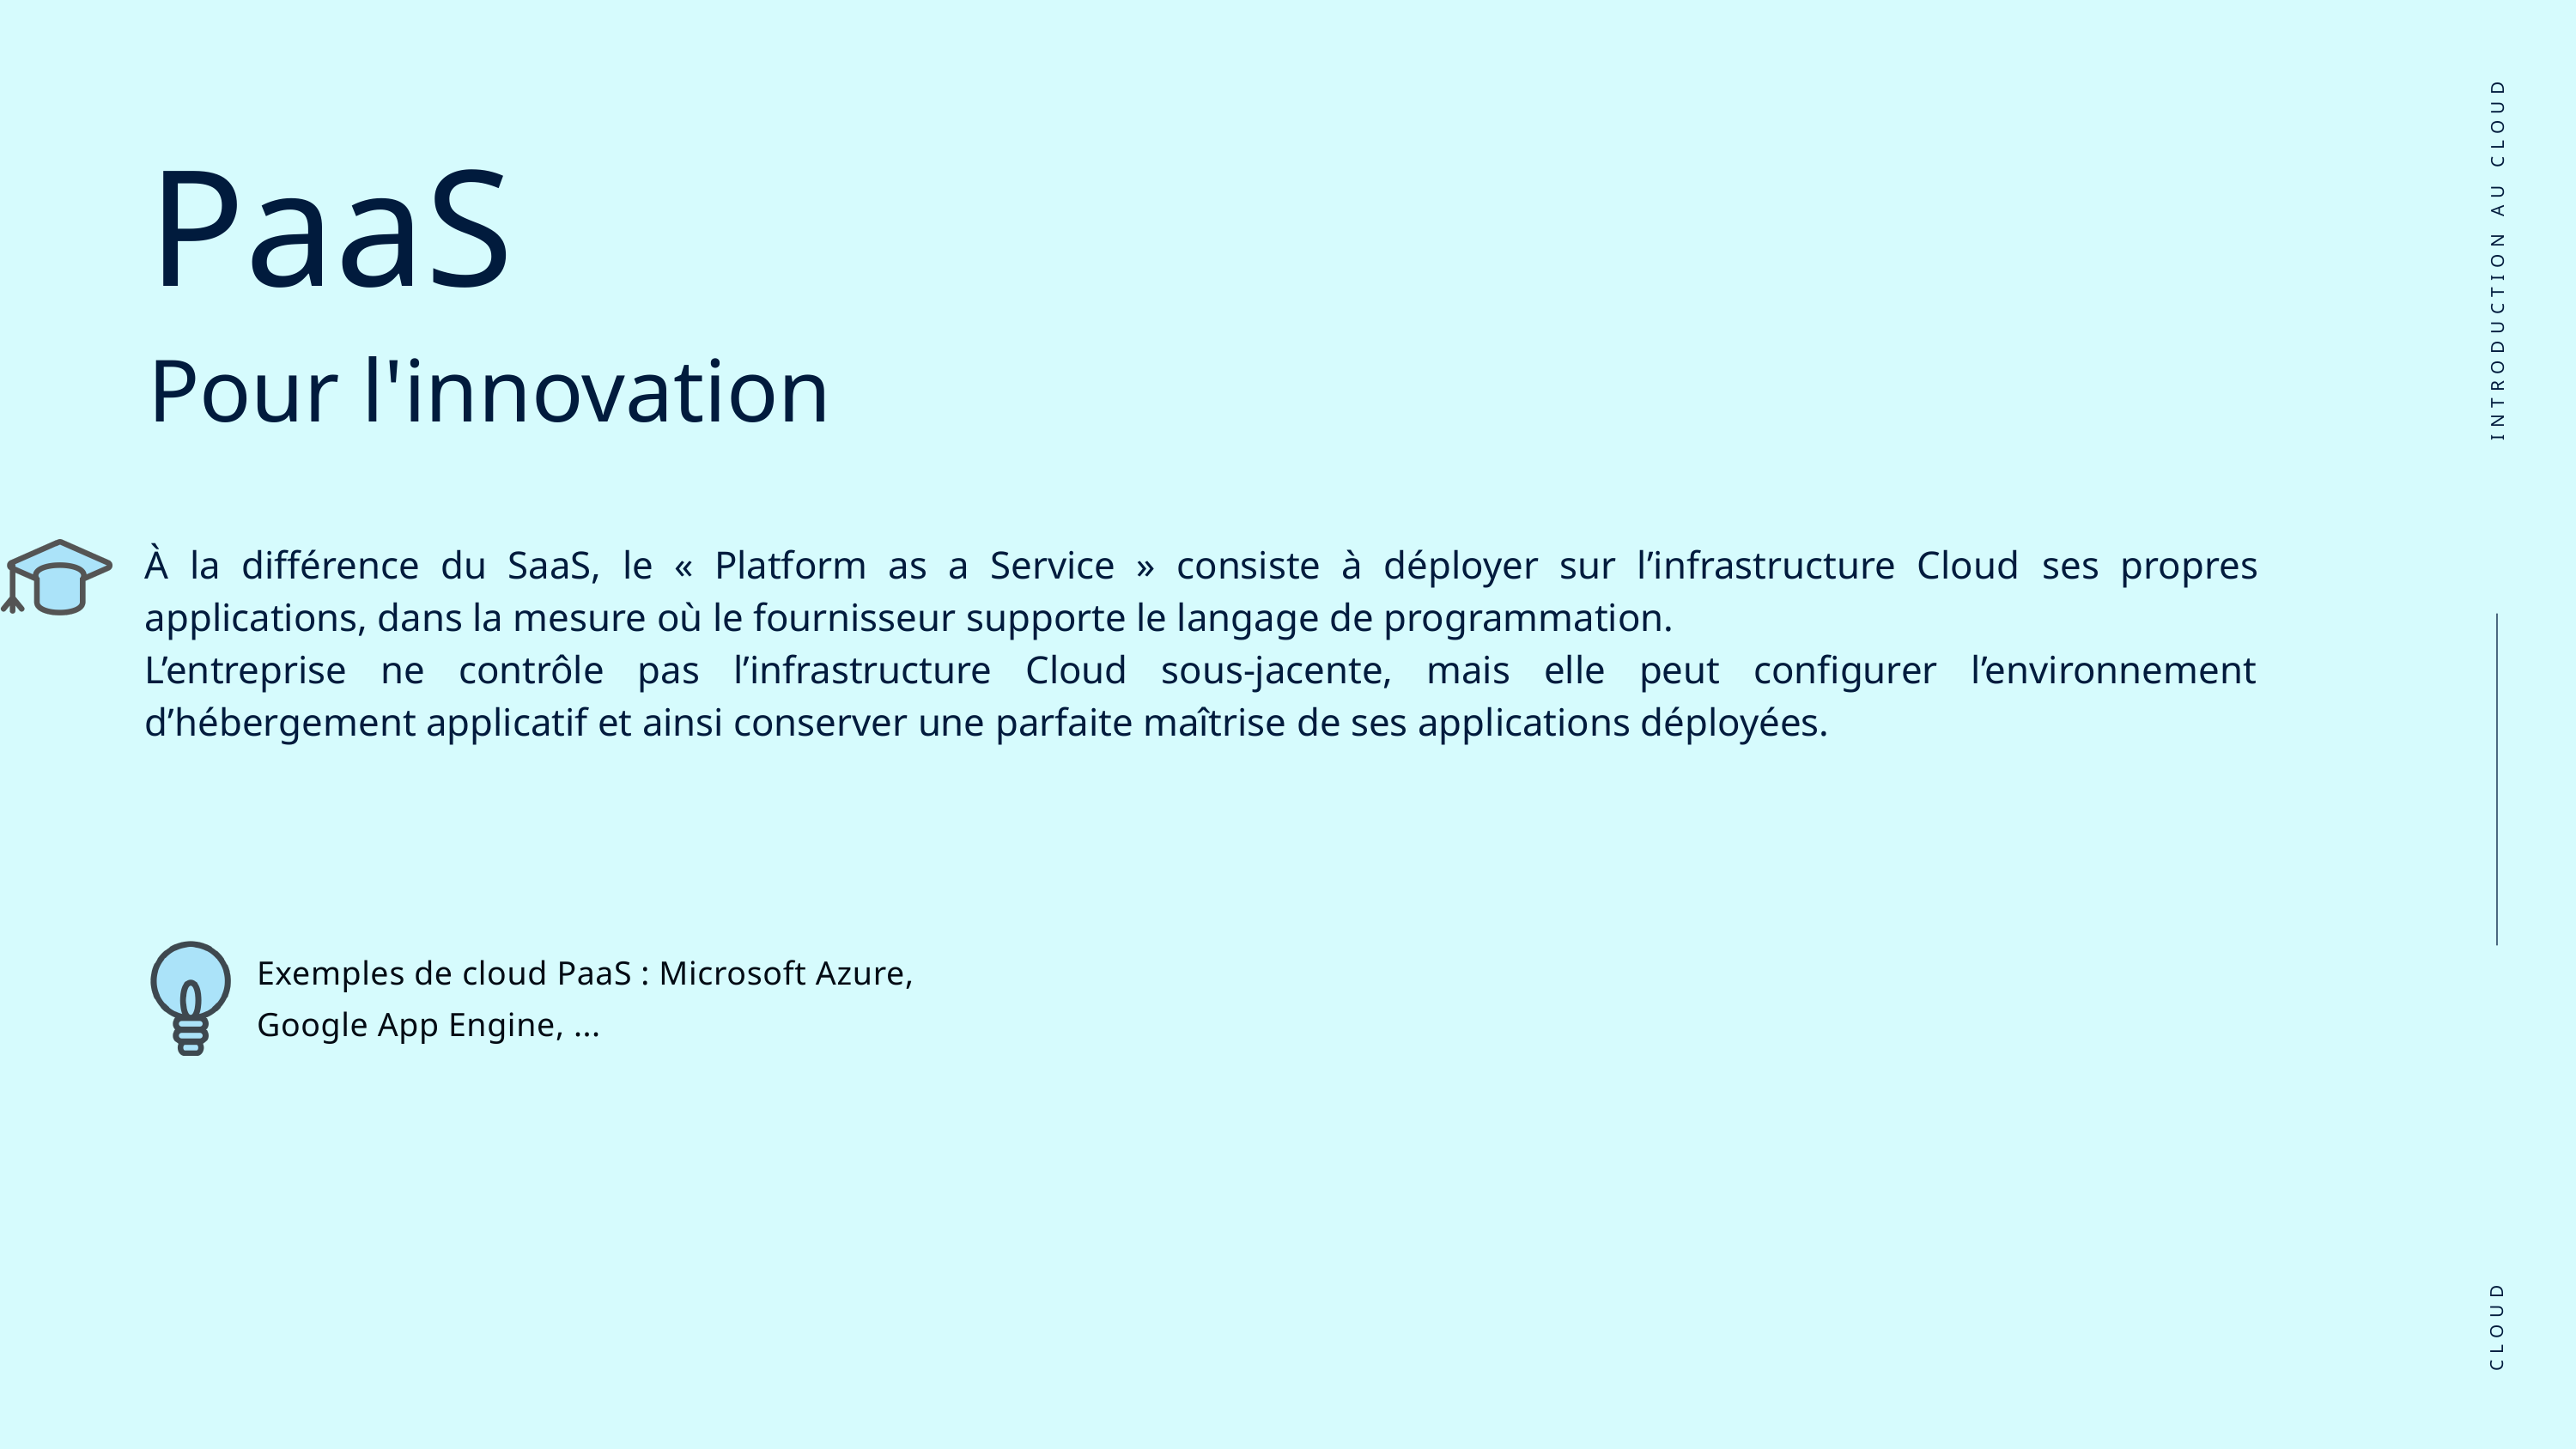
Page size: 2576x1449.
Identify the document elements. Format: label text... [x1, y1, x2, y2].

text_box À la différence du SaaS, le « Platform as a Service » consiste à déployer sur l’infrastructure Cloud ses propres applications, dans la mesure où le fournisseur supporte le langage de programmation. L’entreprise ne contrôle pas l’infrastructure Cloud sous-jacente, mais elle peut configurer l’environnement d’hébergement applicatif et ainsi conserver une parfaite maîtrise de ses applications déployées. [144, 533, 2259, 744]
picture [0, 539, 112, 616]
text_box PaaS Pour l'innovation [148, 93, 1930, 440]
picture [144, 935, 237, 1056]
text_box Exemples de cloud PaaS : Microsoft Azure, Google App Engine, ... [257, 940, 957, 1044]
text_box INTRODUCTION AU CLOUD [2487, 82, 2508, 614]
text_box CLOUD [2486, 925, 2506, 1372]
